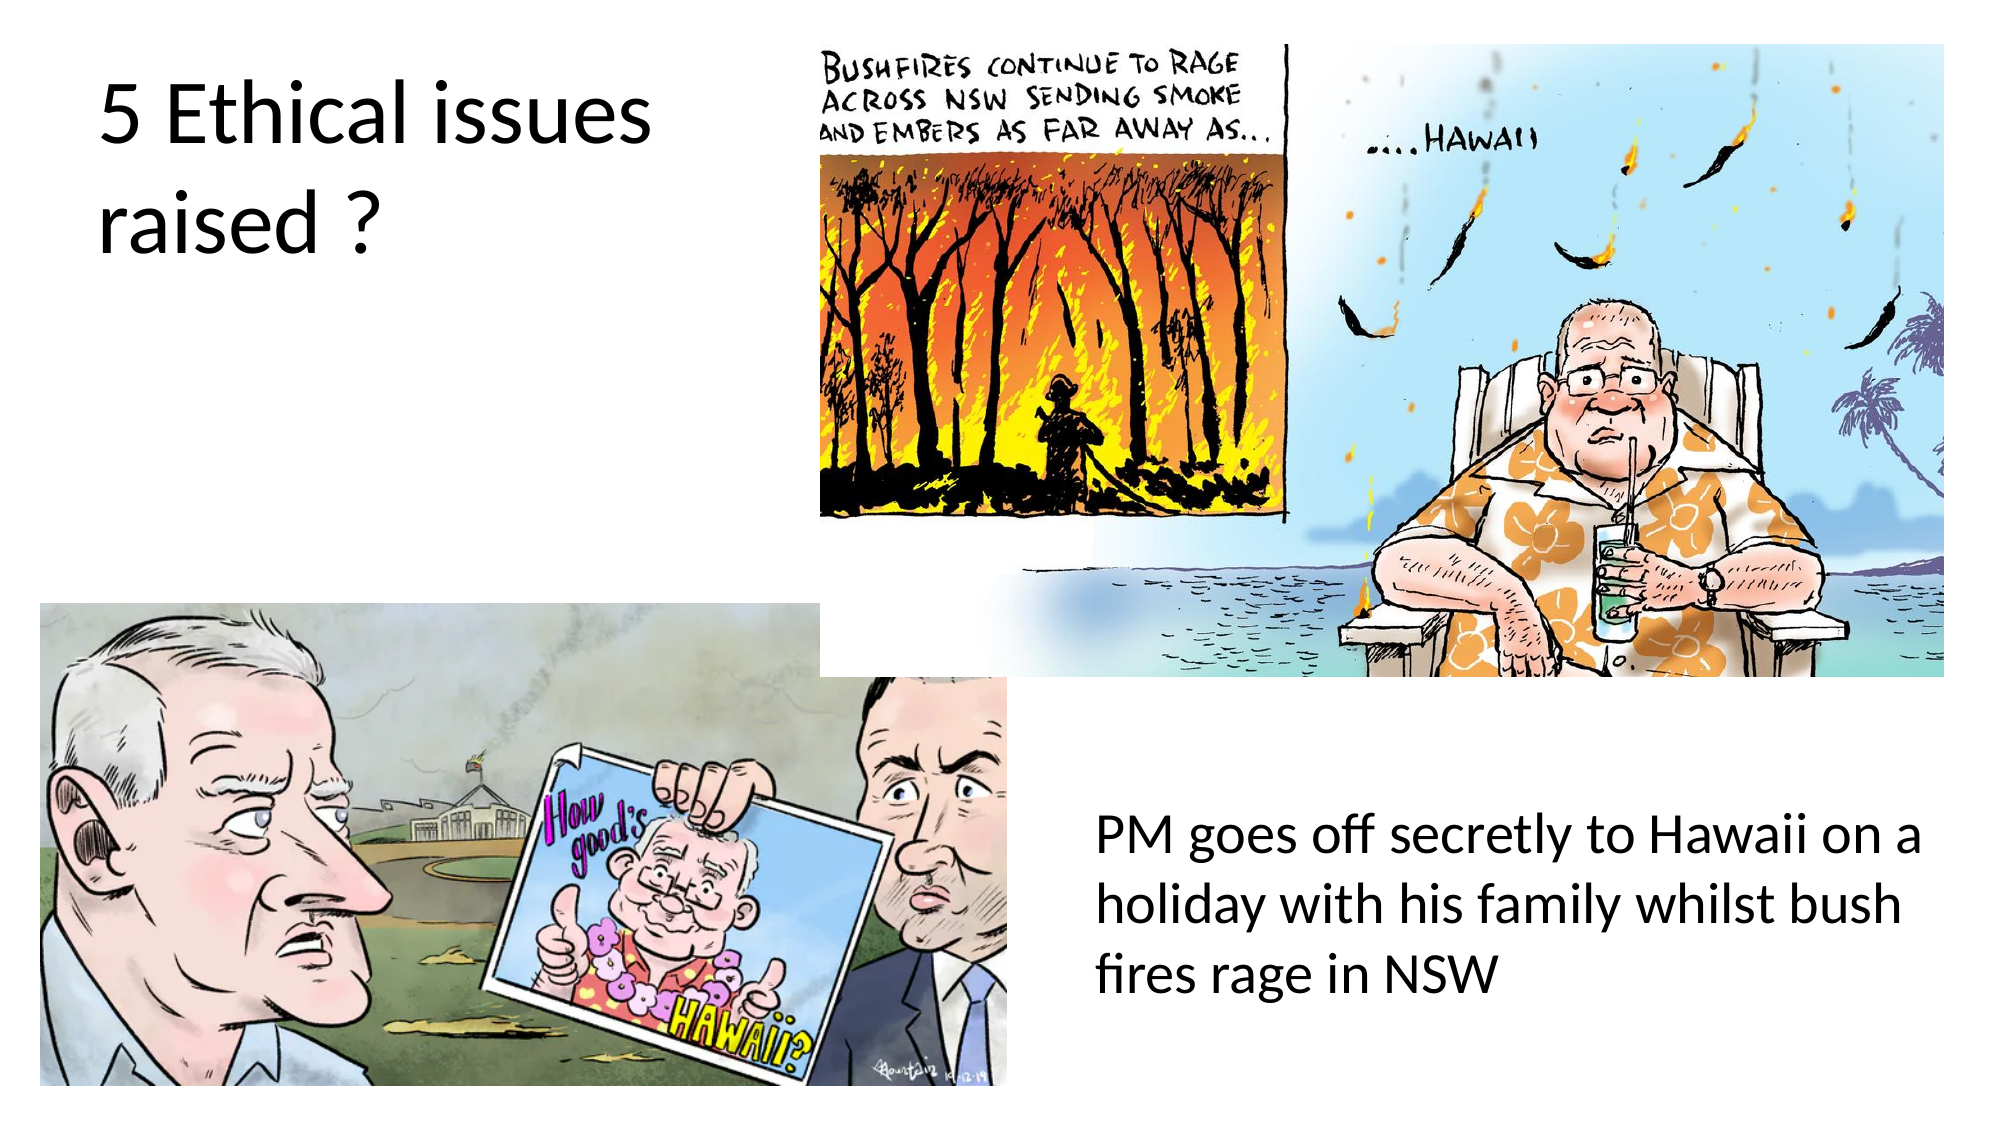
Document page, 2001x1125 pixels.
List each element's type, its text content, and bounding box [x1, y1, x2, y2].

text_box 5 Ethical issues raised ? [82, 44, 820, 279]
picture [40, 44, 1944, 1086]
text_box PM goes off secretly to Hawaii on a holiday with his family whilst bush fires rage in NSW [1080, 788, 1967, 1013]
